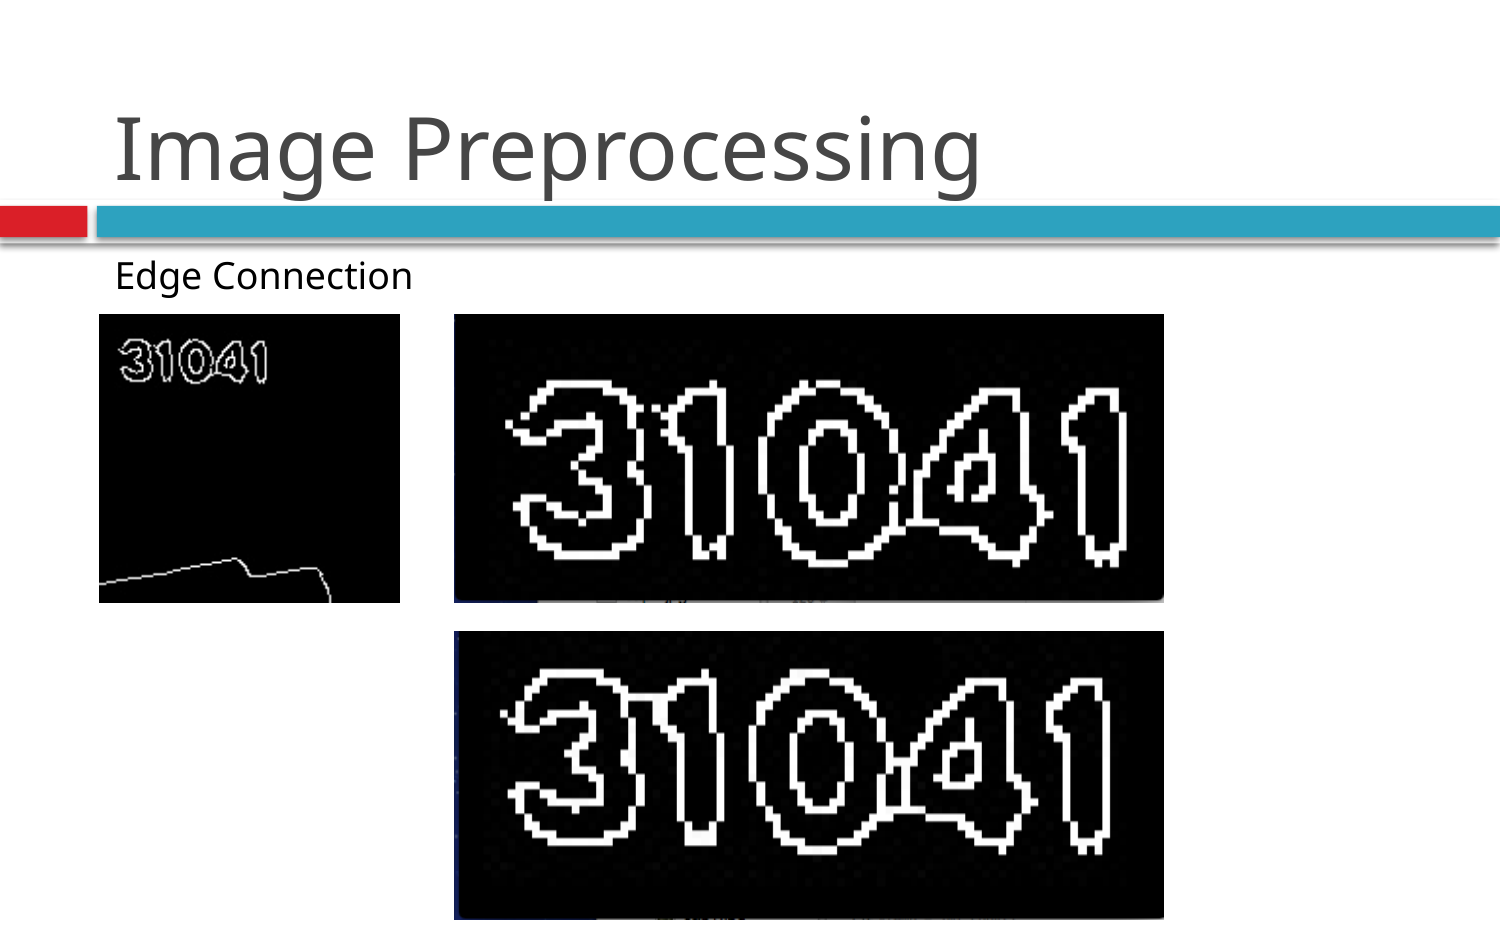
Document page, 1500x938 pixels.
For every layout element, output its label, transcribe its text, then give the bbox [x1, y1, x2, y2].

picture [99, 314, 401, 604]
title Image Preprocessing [99, 21, 1438, 205]
picture [454, 631, 1164, 920]
text_box Edge Connection [99, 244, 1500, 304]
picture [454, 314, 1164, 604]
